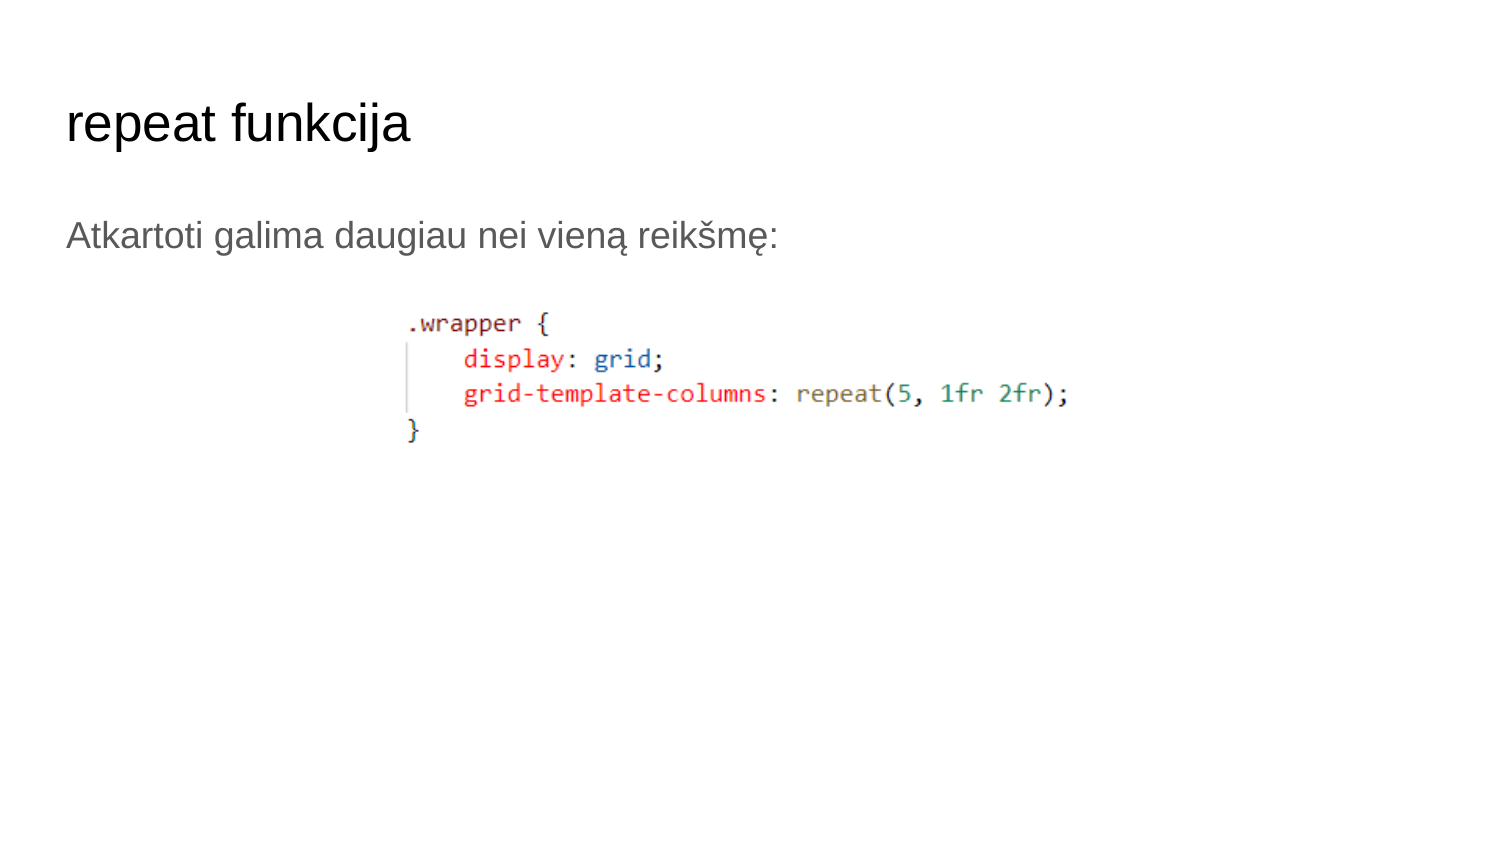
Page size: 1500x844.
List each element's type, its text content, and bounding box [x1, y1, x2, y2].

list Atkartoti galima daugiau nei vieną reikšmę: [51, 189, 1449, 750]
picture [391, 307, 1108, 446]
title repeat funkcija [51, 72, 1449, 167]
